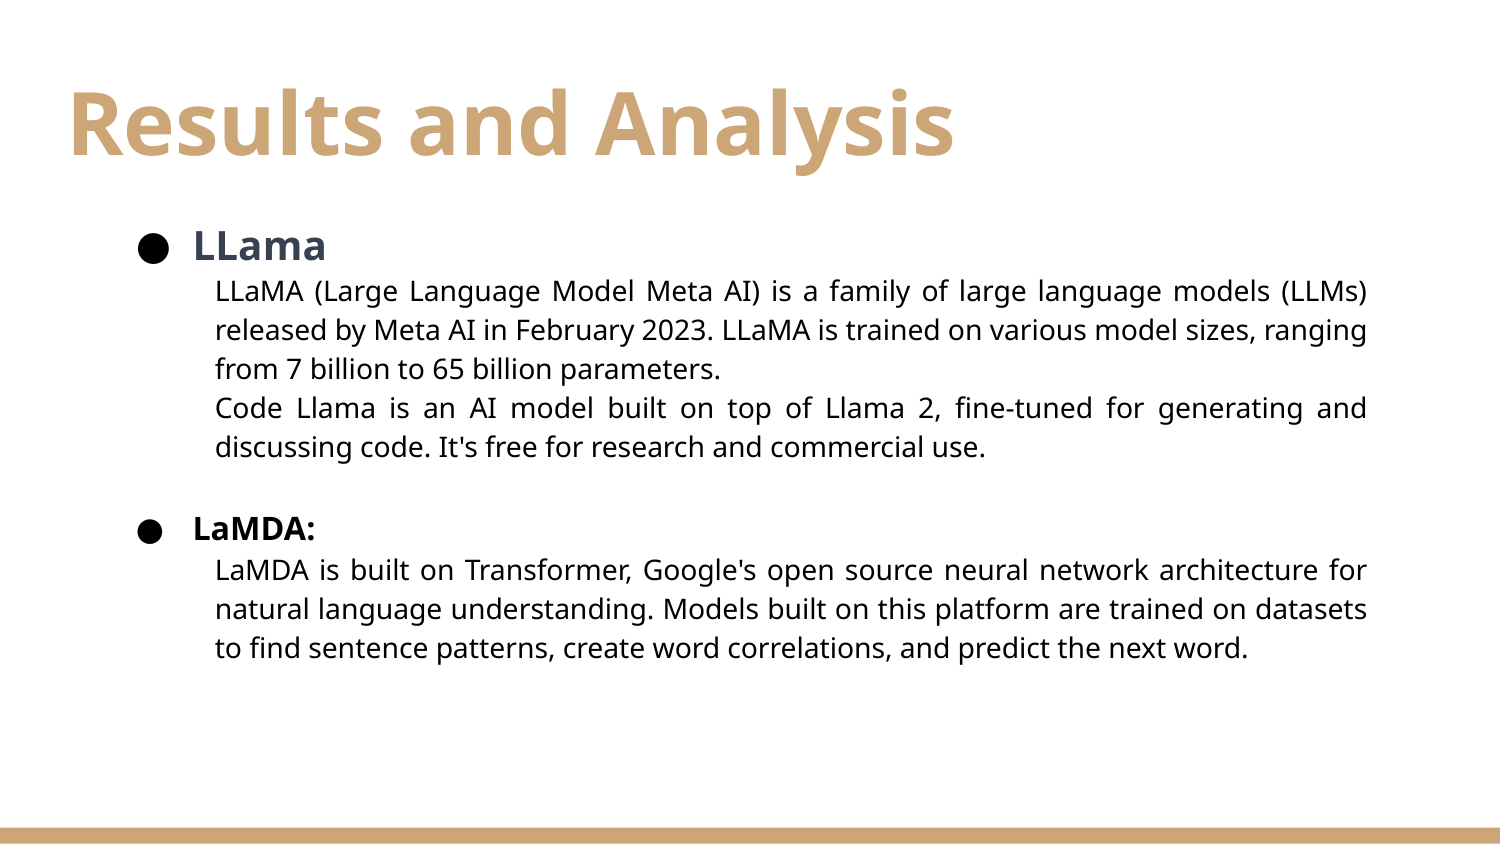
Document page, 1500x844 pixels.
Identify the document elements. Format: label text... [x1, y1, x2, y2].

list LLama LLaMA (Large Language Model Meta AI) is a family of large language models (LLMs) released by Meta AI in February 2023. LLaMA is trained on various model sizes, ranging from 7 billion to 65 billion parameters. Code Llama is an AI model built on top of Llama 2, fine-tuned for generating and discussing code. It's free for research and commercial use. LaMDA: LaMDA is built on Transformer, Google's open source neural network architecture for natural language understanding. Models built on this platform are trained on datasets to find sentence patterns, create word correlations, and predict the next word. [104, 197, 1383, 716]
title Results and Analysis [51, 51, 1449, 189]
